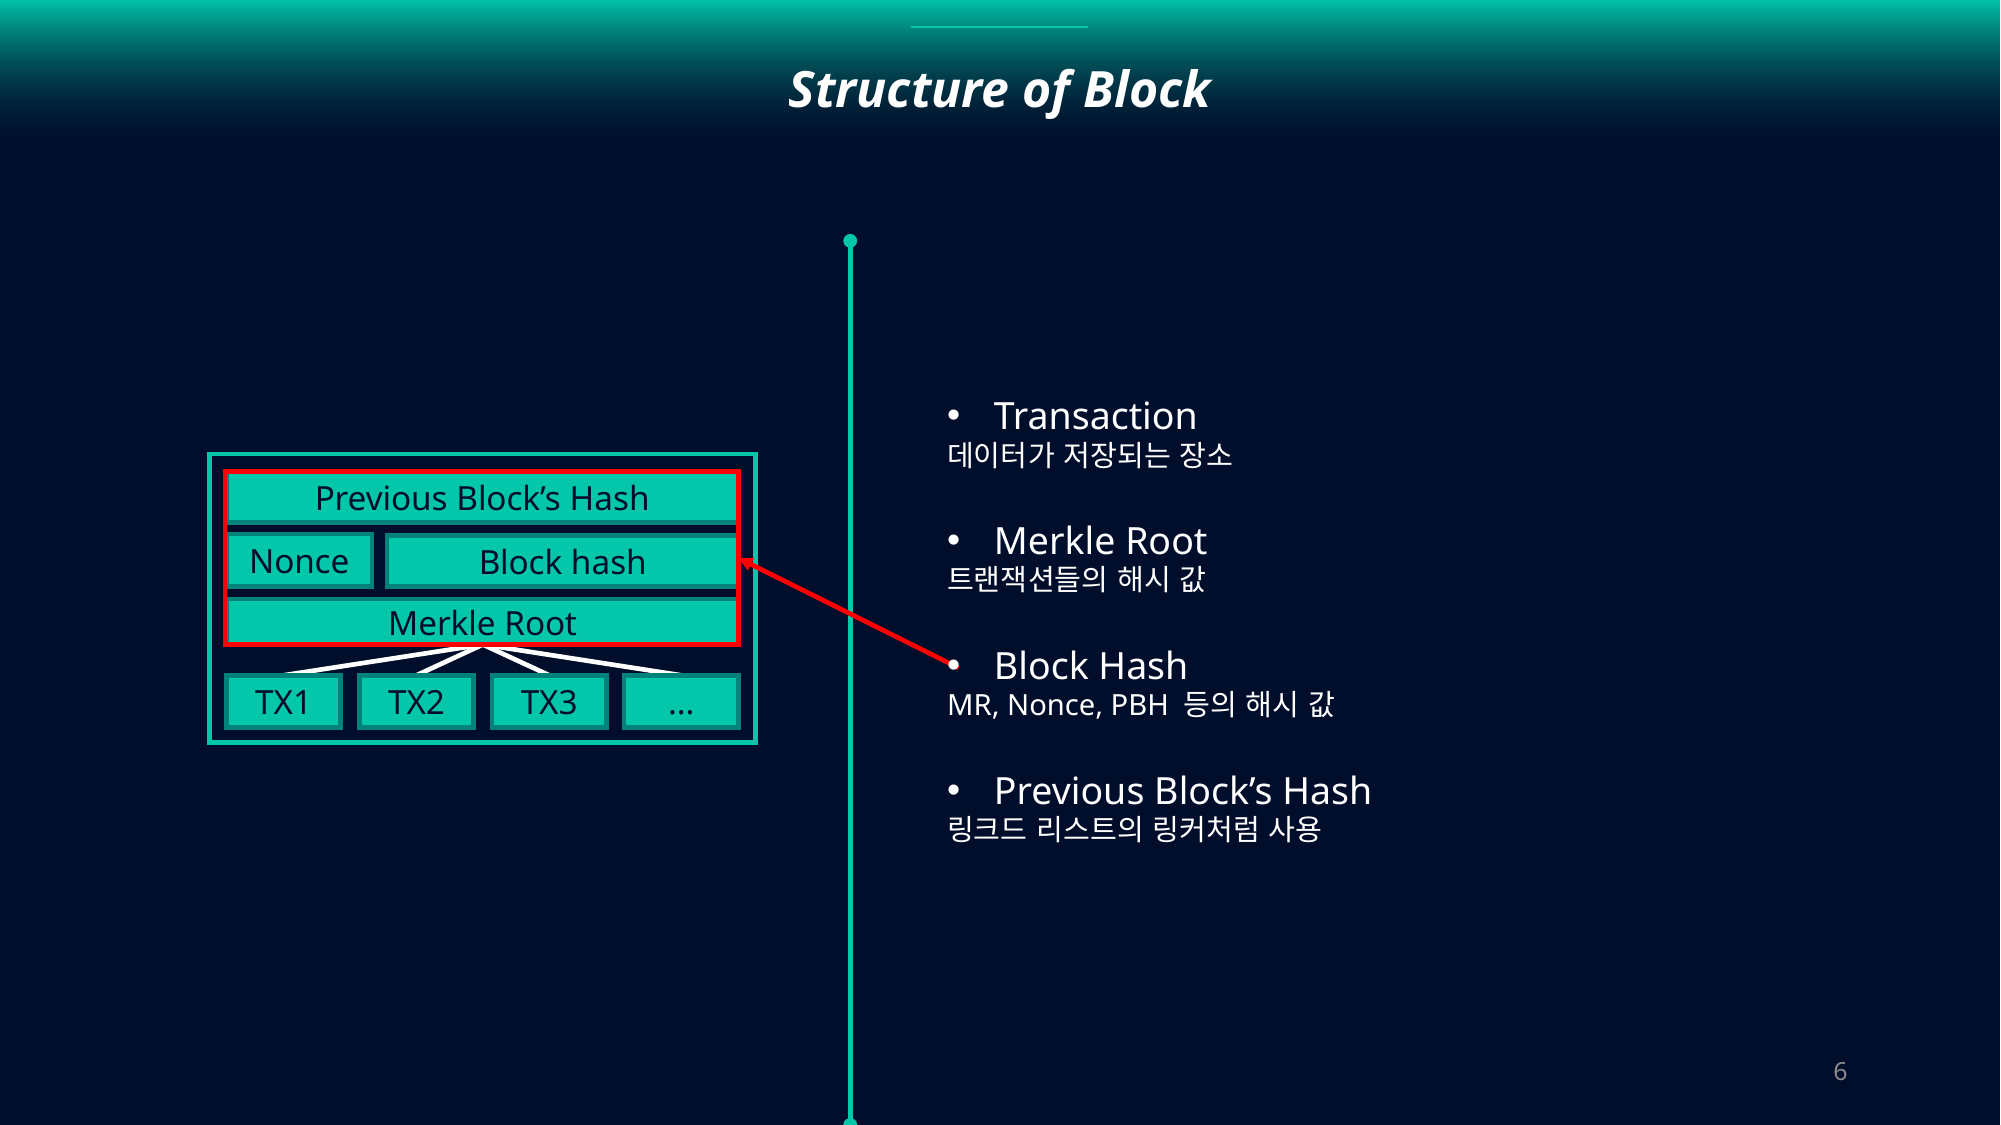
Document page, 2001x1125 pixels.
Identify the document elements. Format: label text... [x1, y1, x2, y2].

text_box TX3 [491, 676, 607, 682]
text_box … [623, 674, 739, 682]
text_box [416, 668, 482, 676]
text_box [283, 668, 416, 676]
text_box TX3 [491, 683, 607, 729]
text_box Transaction 데이터가 저장되는 장소 Merkle Root 트랜잭션들의 해시 값 Block Hash MR, Nonce, PBH 등의 해시 값 Previous Block’s Hash 링크드 리스트의 링커처럼 사용 [932, 384, 1388, 854]
text_box … [623, 683, 739, 729]
text_box Structure of Block [0, 0, 2000, 176]
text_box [482, 668, 682, 676]
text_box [224, 471, 959, 668]
text_box TX2 [358, 676, 475, 729]
text_box [208, 453, 756, 744]
text_box TX1 [225, 674, 342, 729]
slide_number 6 [1412, 1042, 1863, 1103]
